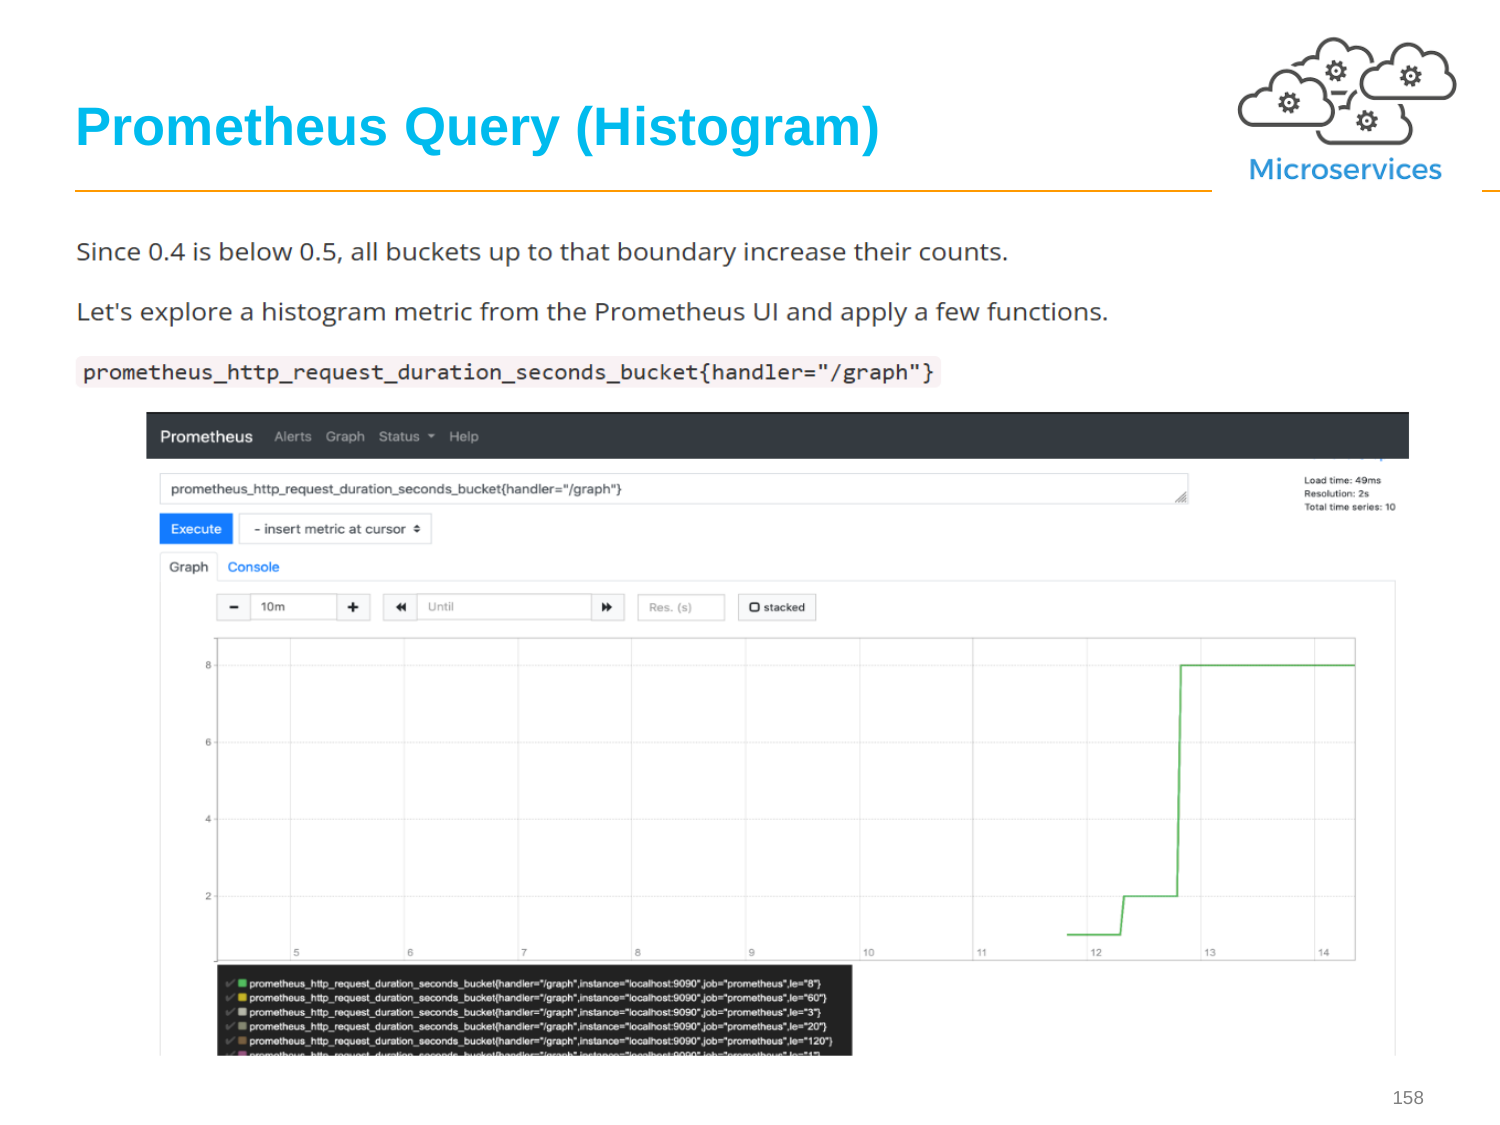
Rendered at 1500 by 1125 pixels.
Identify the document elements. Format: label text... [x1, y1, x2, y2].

title Prometheus Query (Histogram) [75, 27, 1422, 157]
picture [1212, 1, 1482, 203]
picture [67, 233, 1431, 1073]
